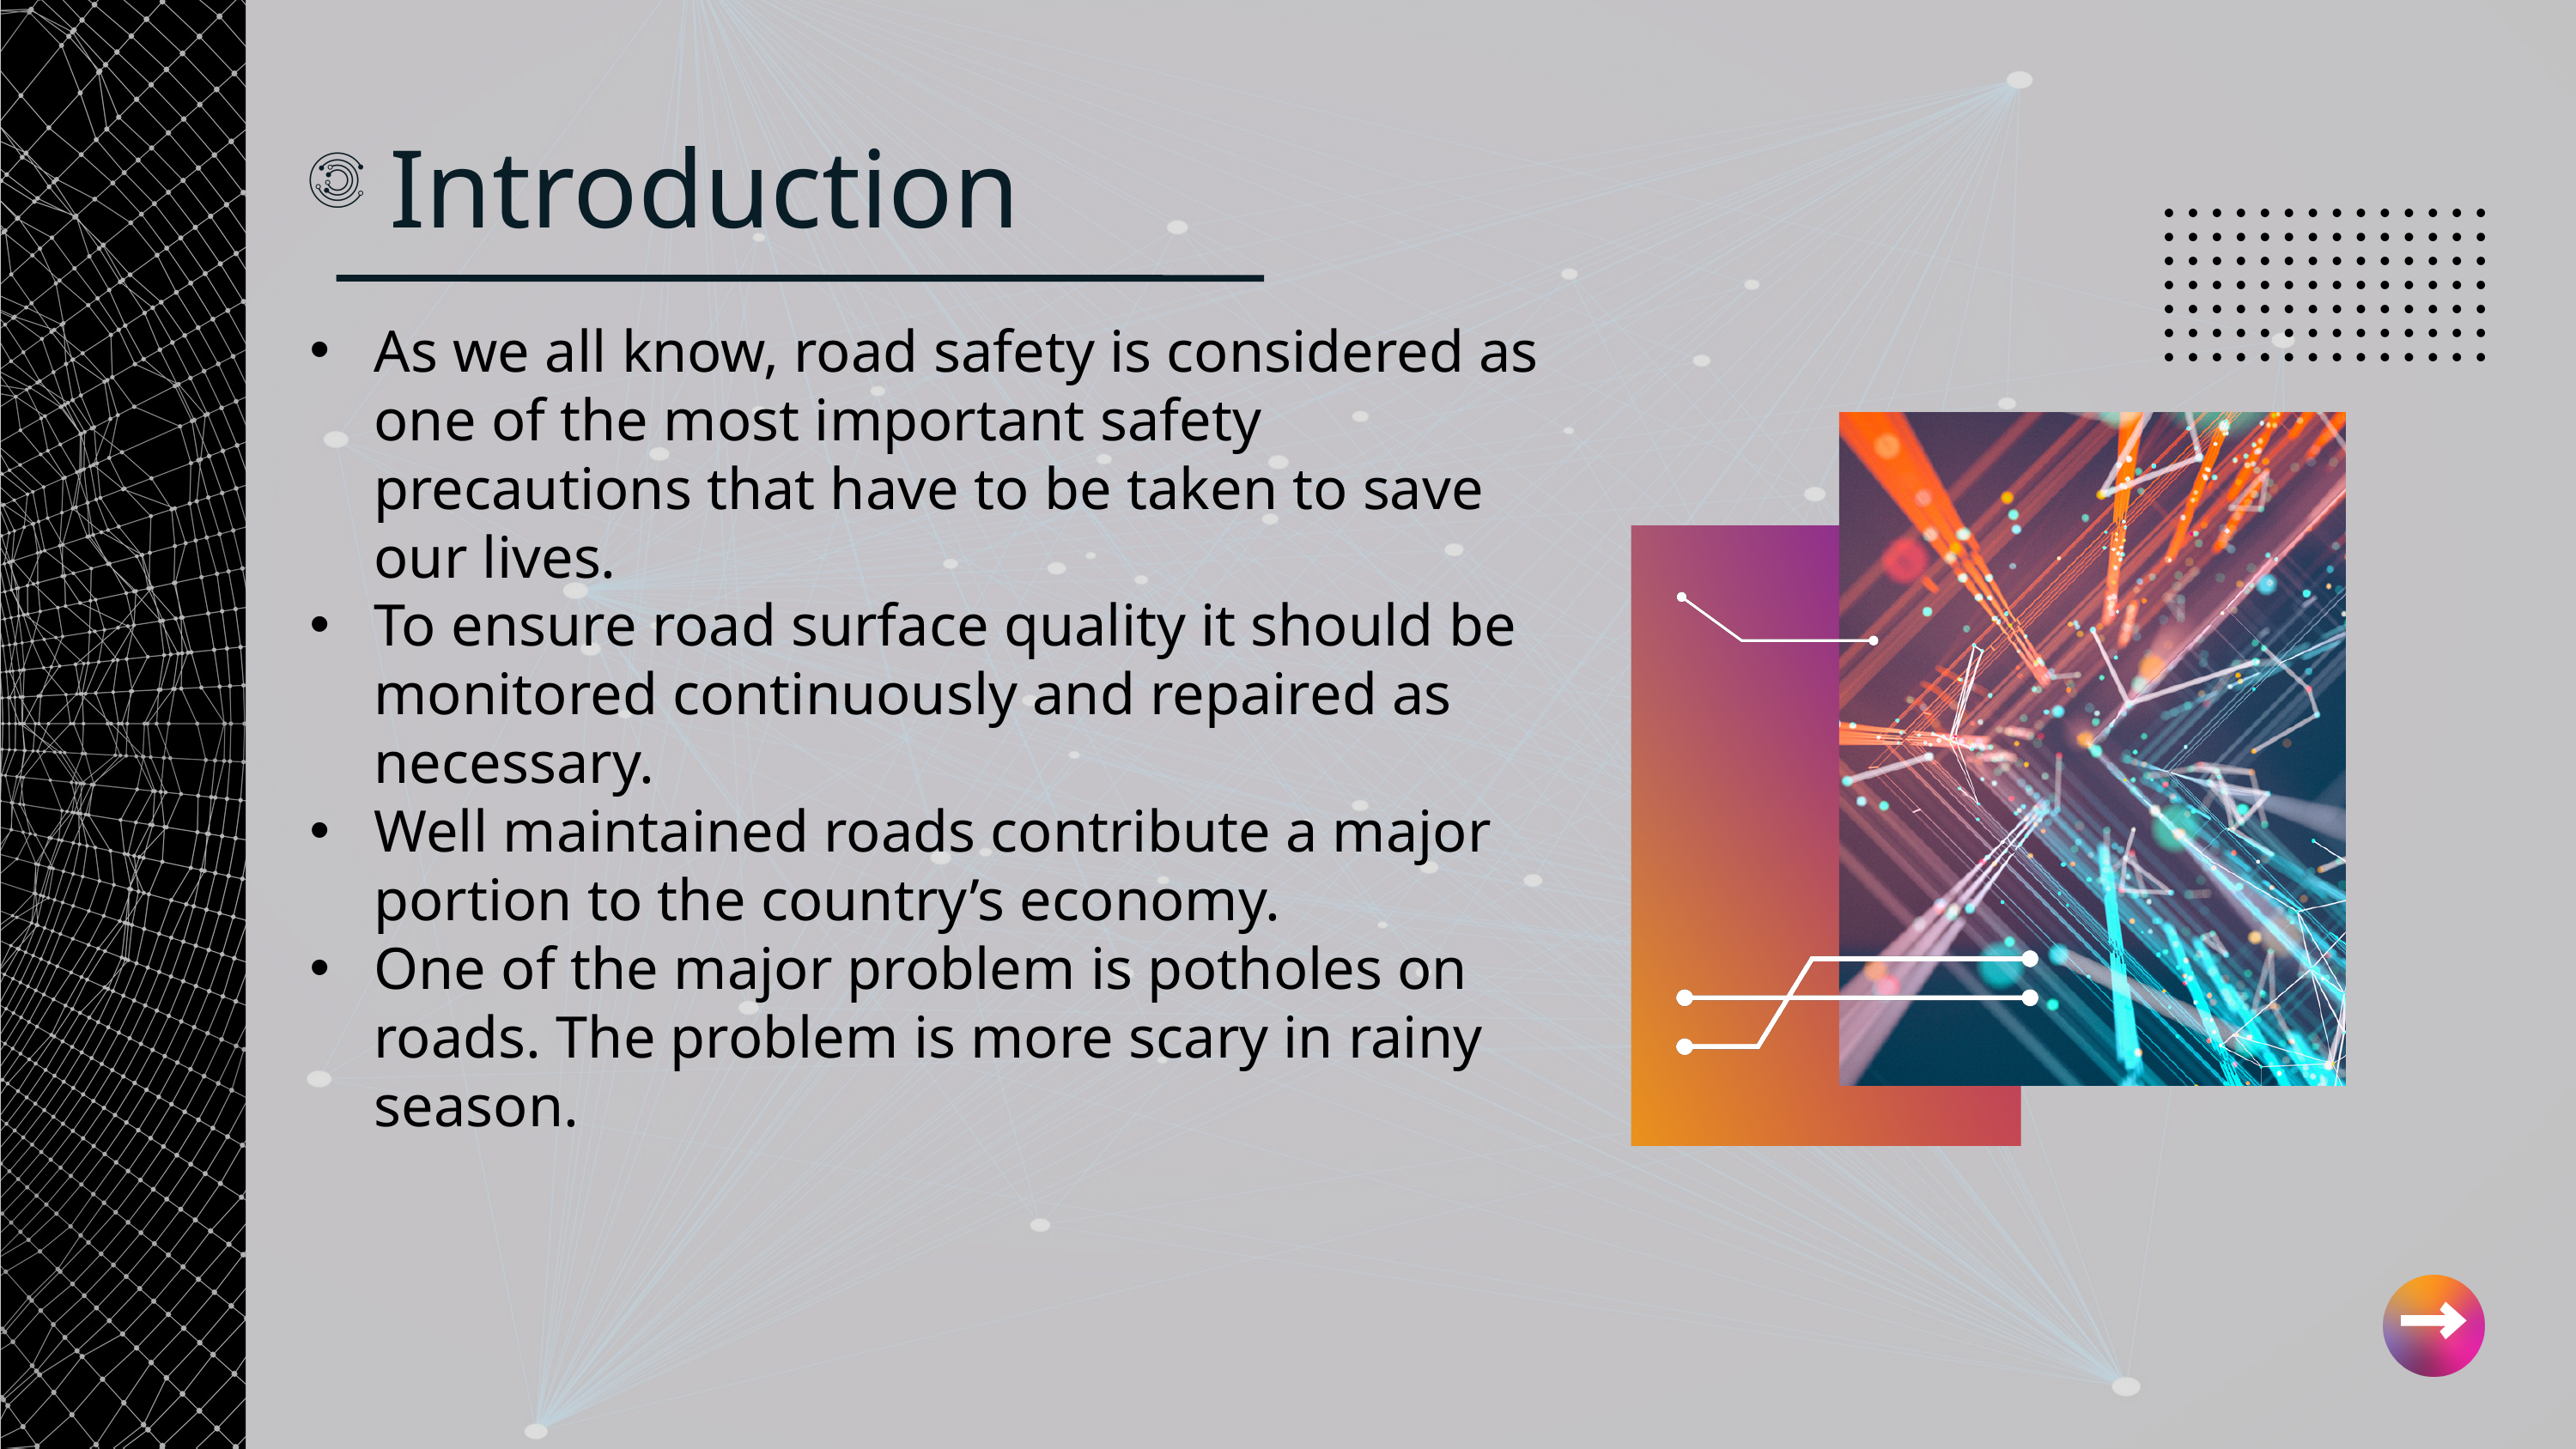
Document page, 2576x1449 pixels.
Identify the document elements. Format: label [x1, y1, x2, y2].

text_box [0, 0, 246, 1449]
picture [246, 0, 2576, 1449]
text_box [1838, 412, 2346, 1086]
